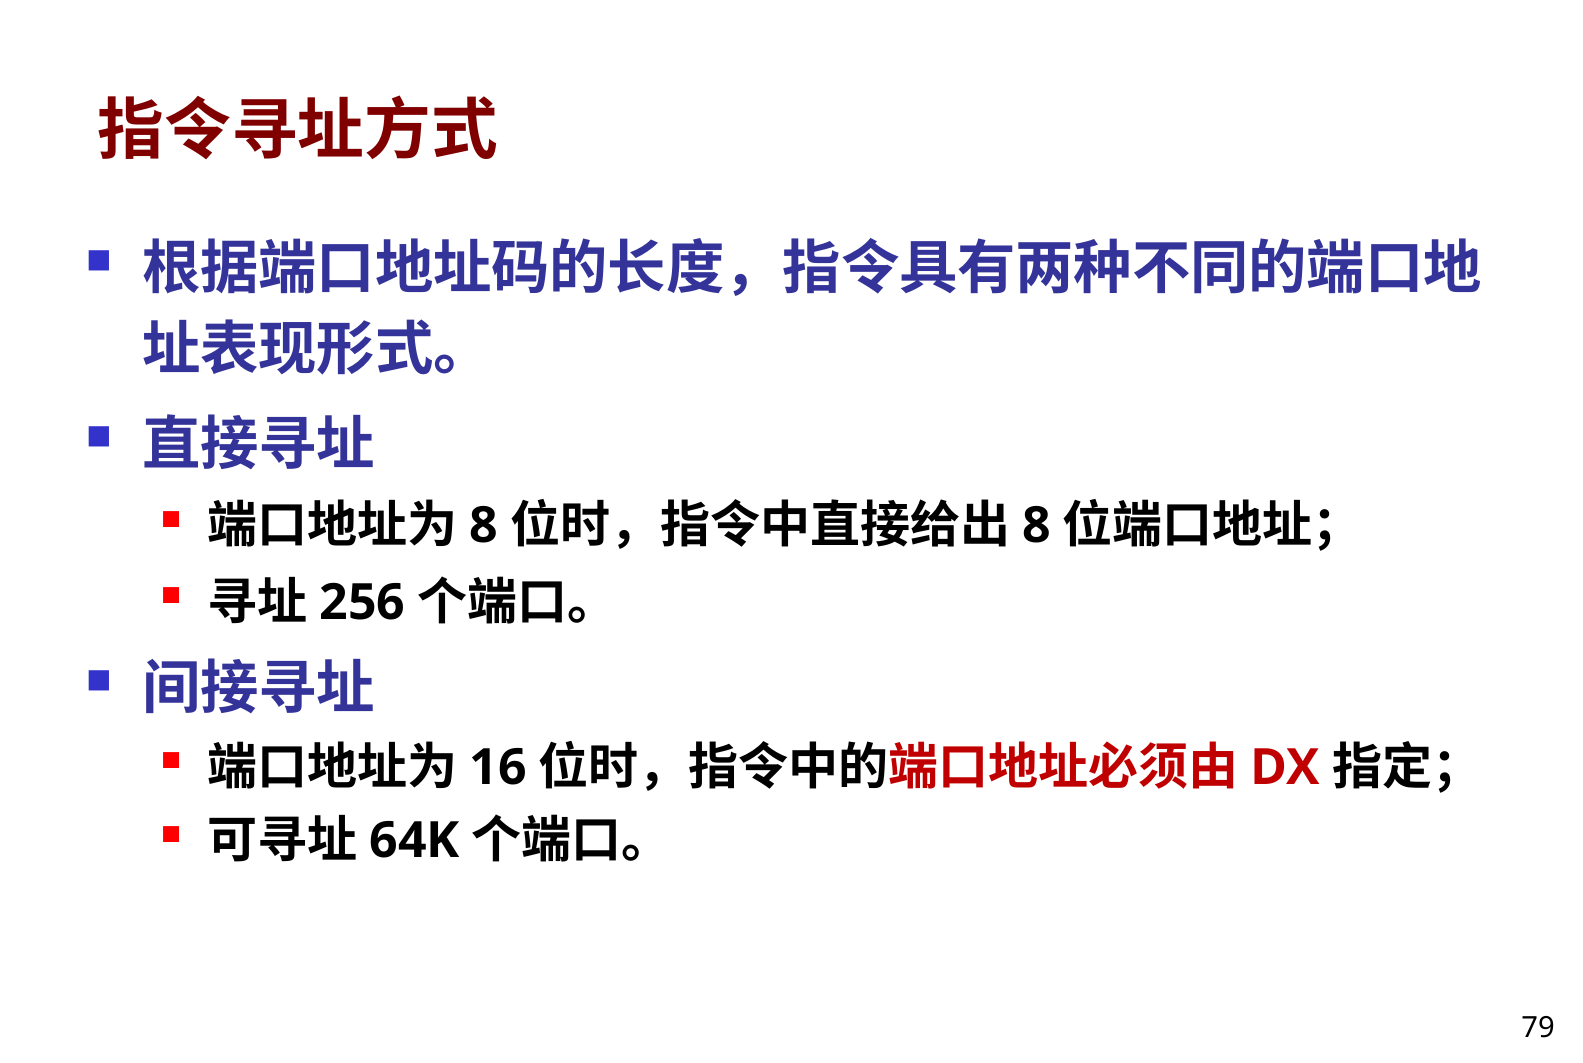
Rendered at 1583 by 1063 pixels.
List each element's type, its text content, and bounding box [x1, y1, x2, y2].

slide_number 79 [1239, 985, 1571, 1057]
list 根据端口地址码的长度，指令具有两种不同的端口地址表现形式。 直接寻址 端口地址为8位时，指令中直接给出8位端口地址； 寻址256个端口。 间接寻址 端口地址为16位时，指令中的端口地址必须由DX指定； 可寻址64K个端口。 [70, 212, 1517, 916]
title 指令寻址方式 [82, 33, 1432, 175]
